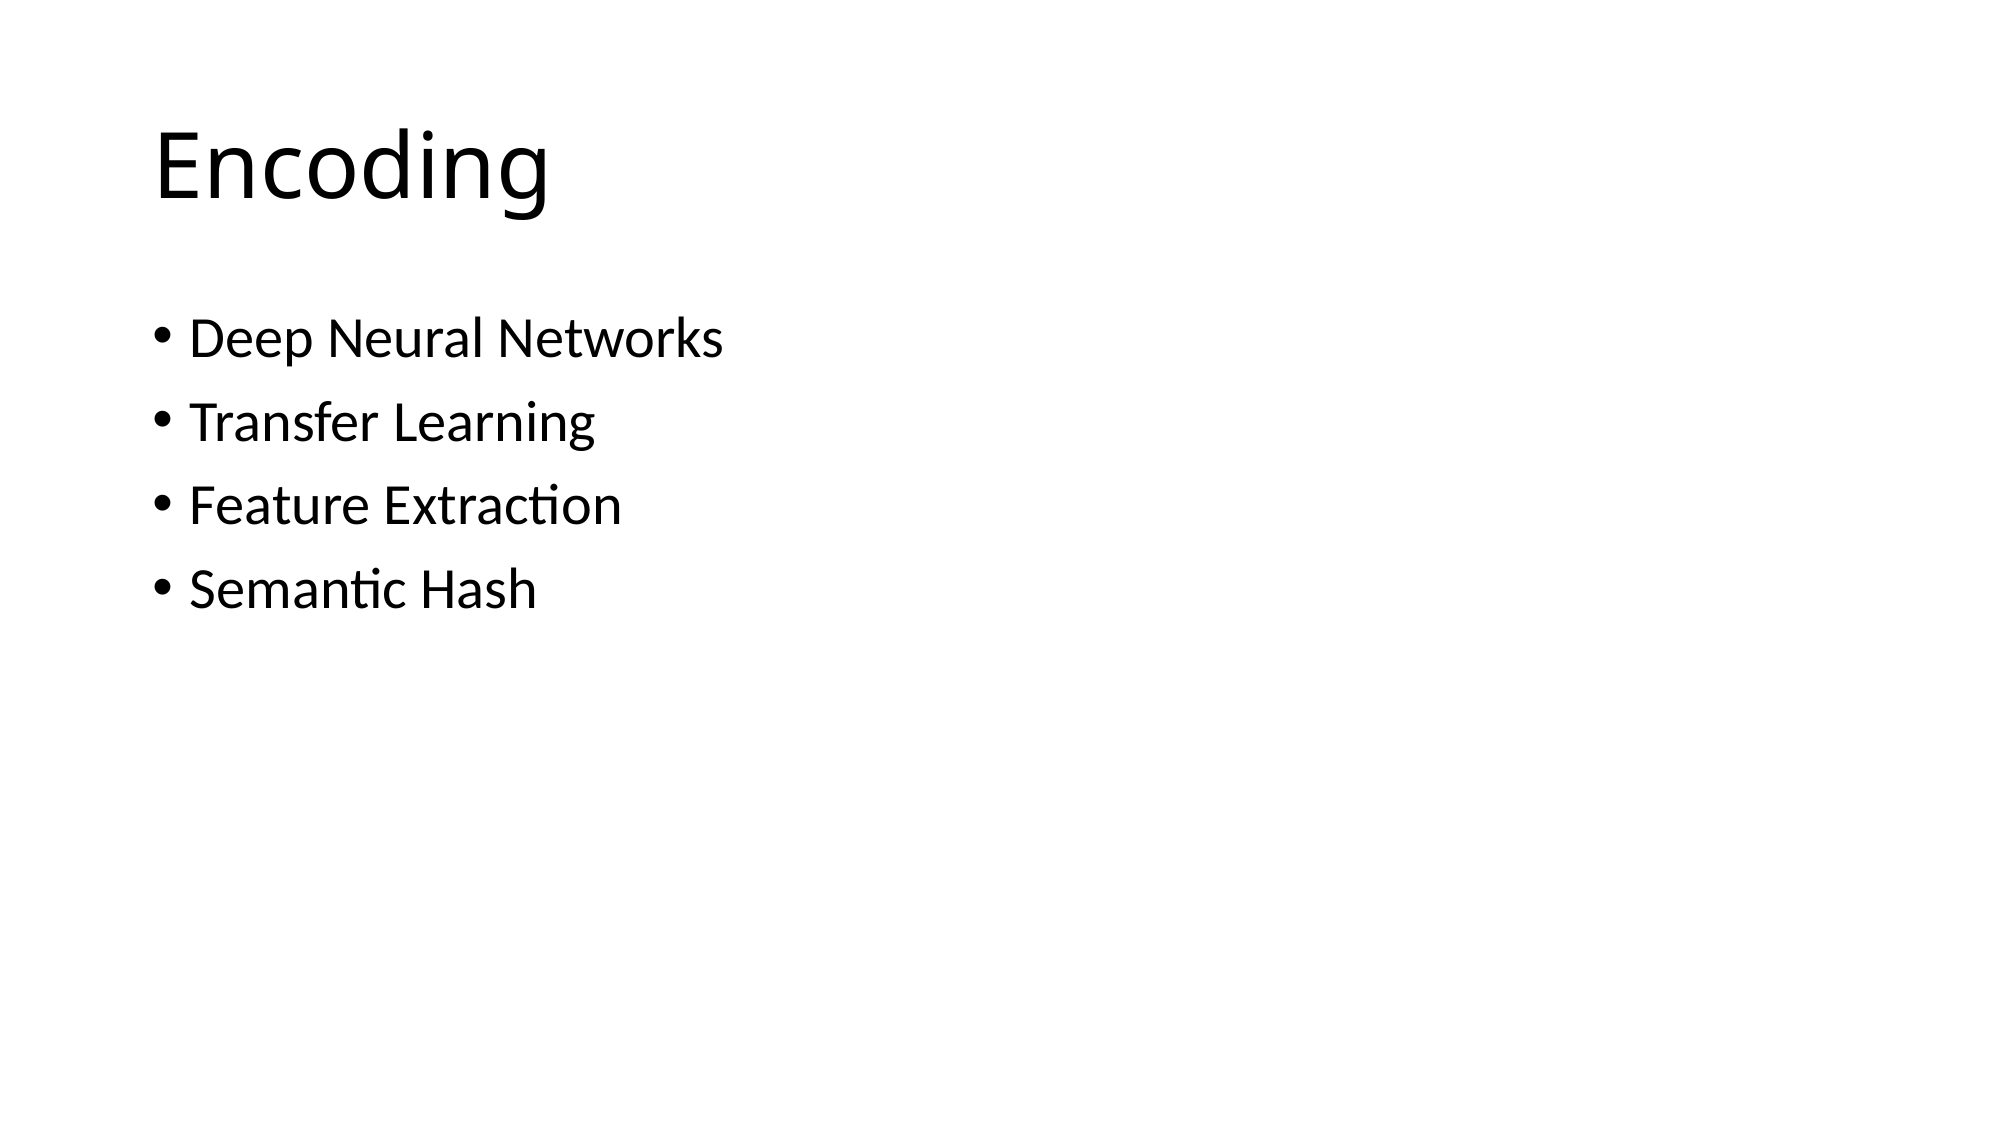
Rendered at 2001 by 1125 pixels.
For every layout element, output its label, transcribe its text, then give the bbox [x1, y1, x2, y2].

title Encoding [137, 59, 1863, 278]
list Deep Neural Networks Transfer Learning Feature Extraction Semantic Hash [137, 299, 1863, 1014]
